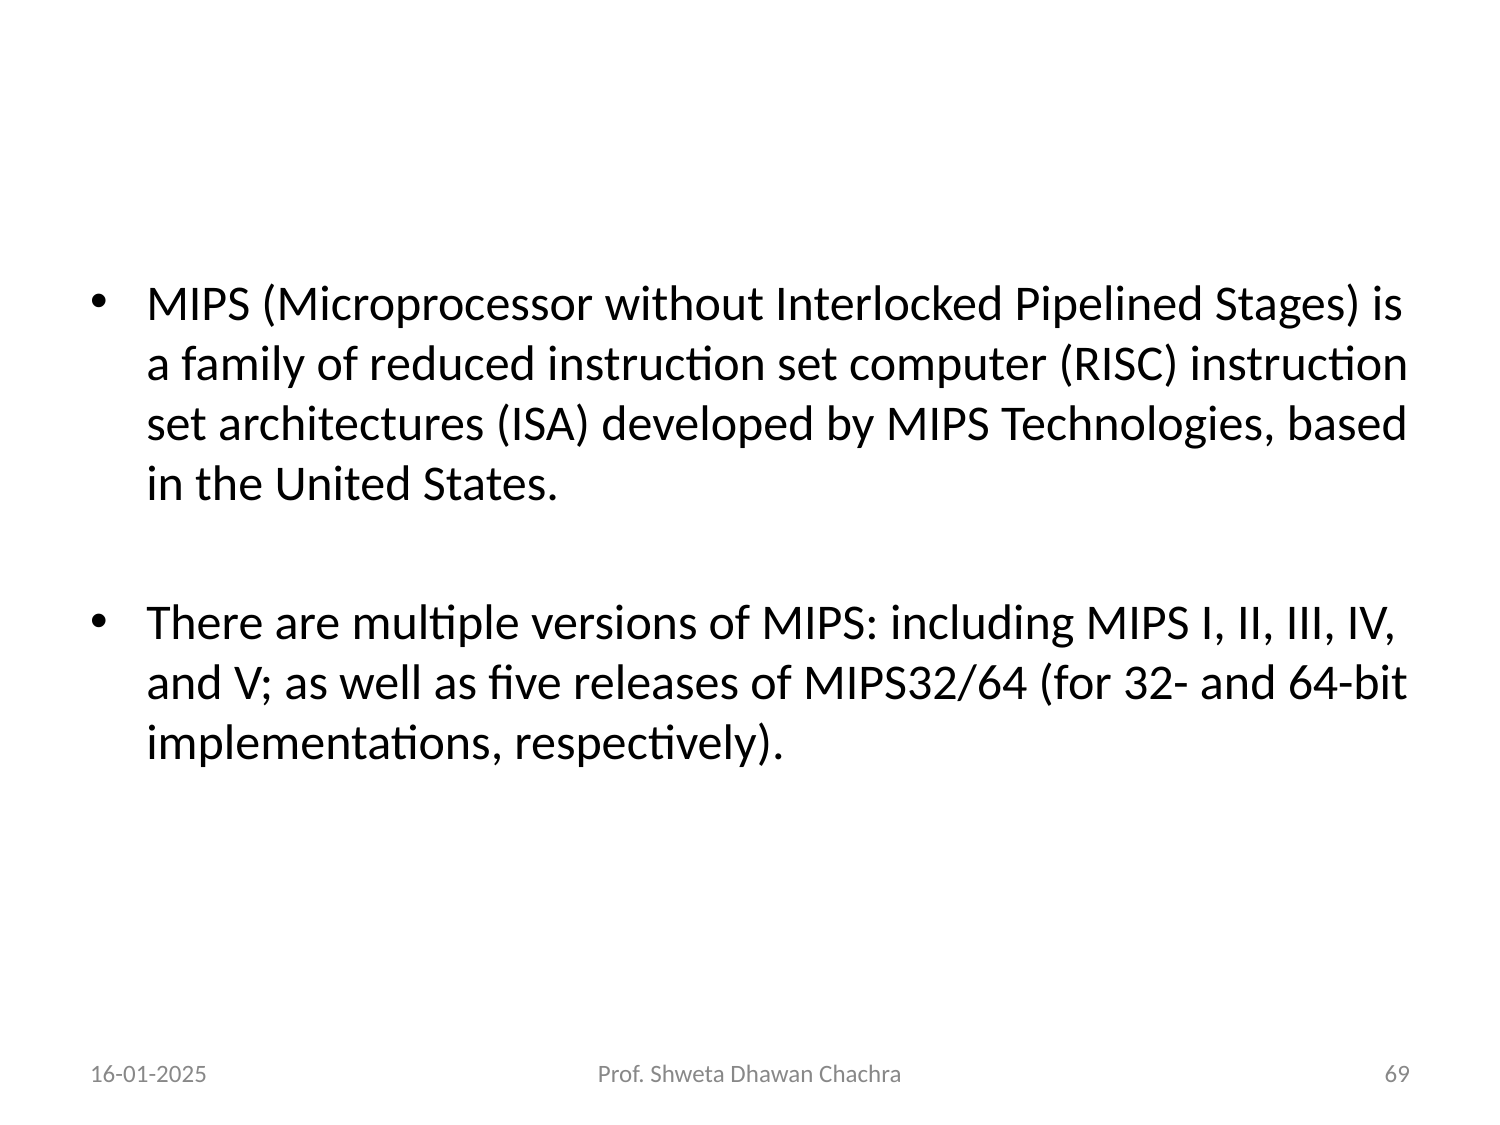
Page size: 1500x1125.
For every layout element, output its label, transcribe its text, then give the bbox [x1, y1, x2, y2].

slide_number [75, 1042, 425, 1103]
footer Prof. Shweta Dhawan Chachra [512, 1042, 988, 1103]
slide_number ‹#› [1074, 1042, 1425, 1103]
list MIPS (Microprocessor without Interlocked Pipelined Stages) is a family of reduced instruction set computer (RISC) instruction set architectures (ISA) developed by MIPS Technologies, based in the United States. There are multiple versions of MIPS: including MIPS I, II, III, IV, and V; as well as five releases of MIPS32/64 (for 32- and 64-bit implementations, respectively). [75, 262, 1425, 1005]
